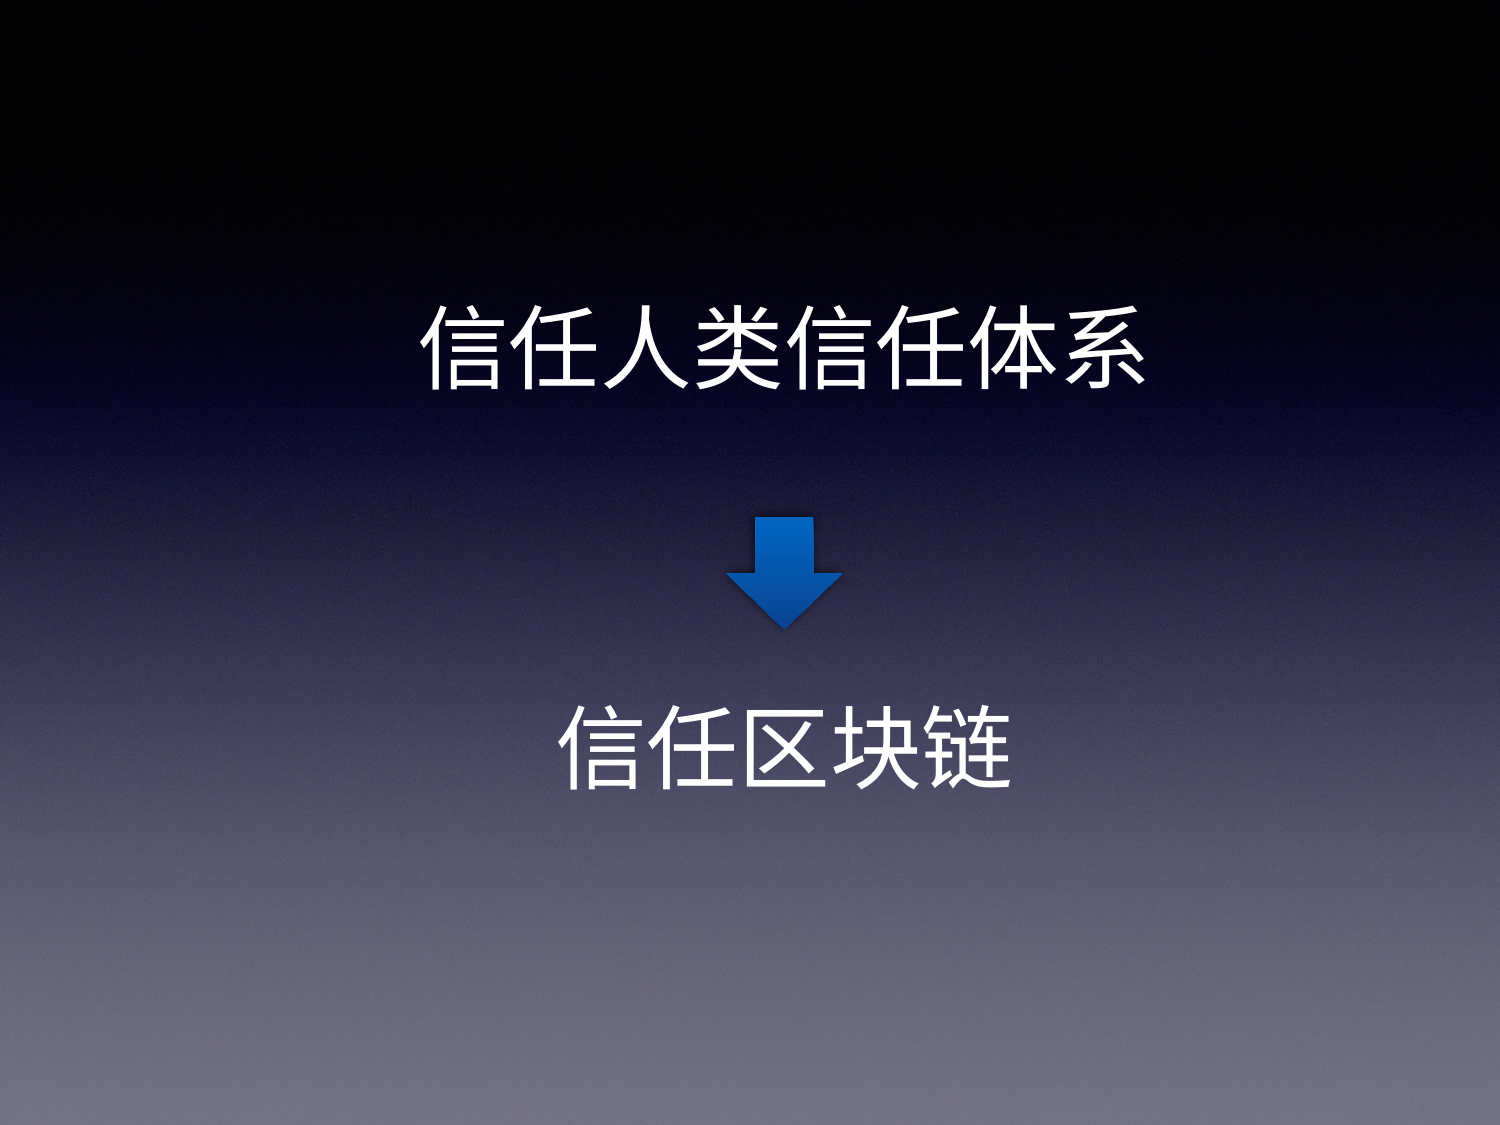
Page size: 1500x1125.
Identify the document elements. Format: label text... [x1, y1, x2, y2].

text_box 信任人类信任体系 [258, 282, 1311, 410]
picture [0, 0, 1500, 1125]
text_box 信任区块链 [258, 682, 1311, 810]
text_box [725, 516, 843, 630]
